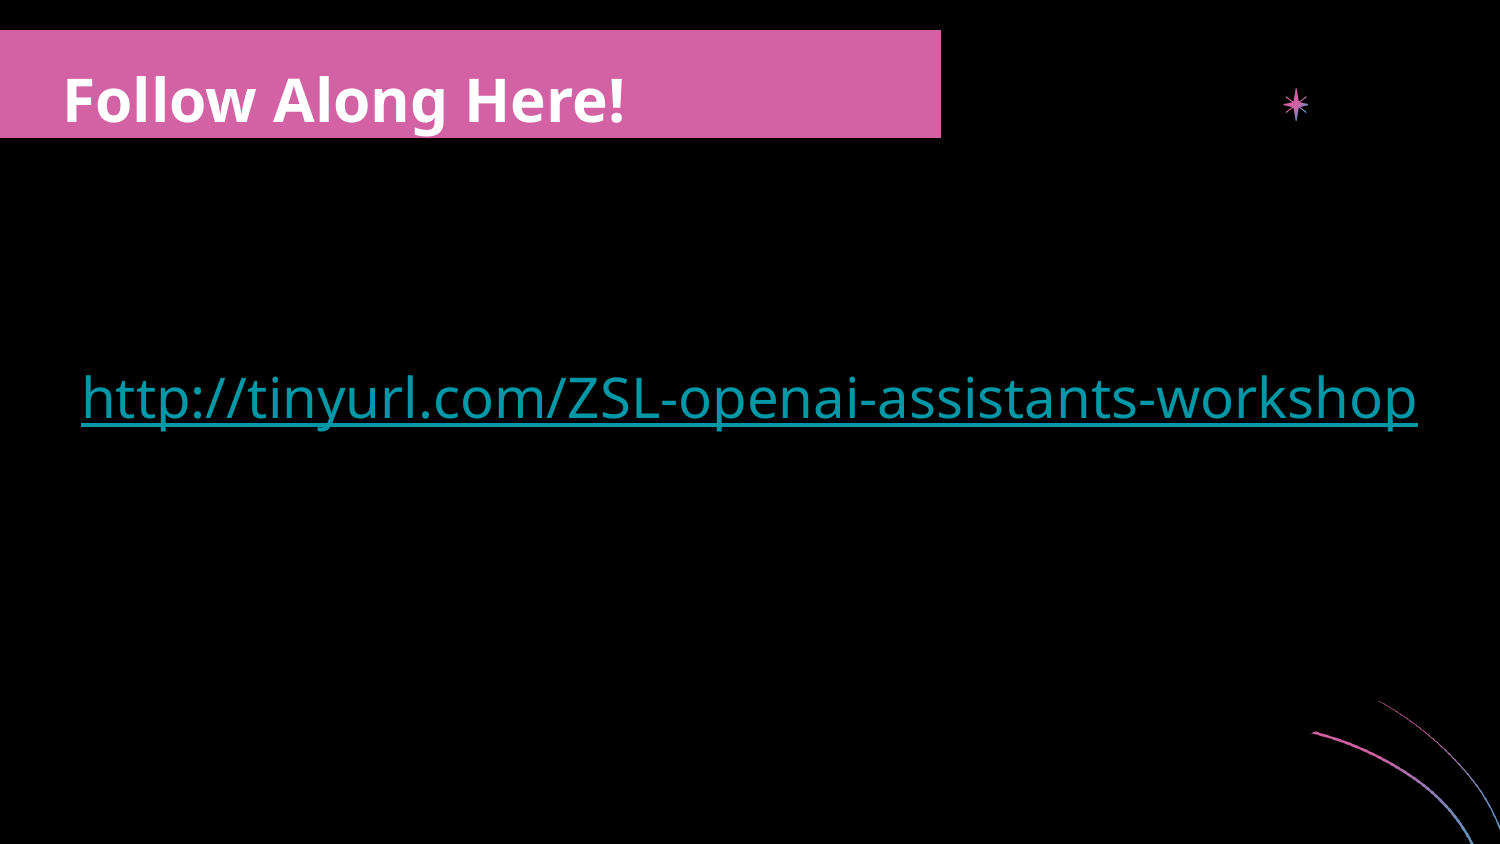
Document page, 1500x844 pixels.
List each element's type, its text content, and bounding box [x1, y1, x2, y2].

text_box http://tinyurl.com/ZSL-openai-assistants-workshop [51, 188, 1449, 750]
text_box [0, 20, 942, 139]
text_box [1283, 88, 1309, 121]
text_box [1246, 720, 1500, 844]
